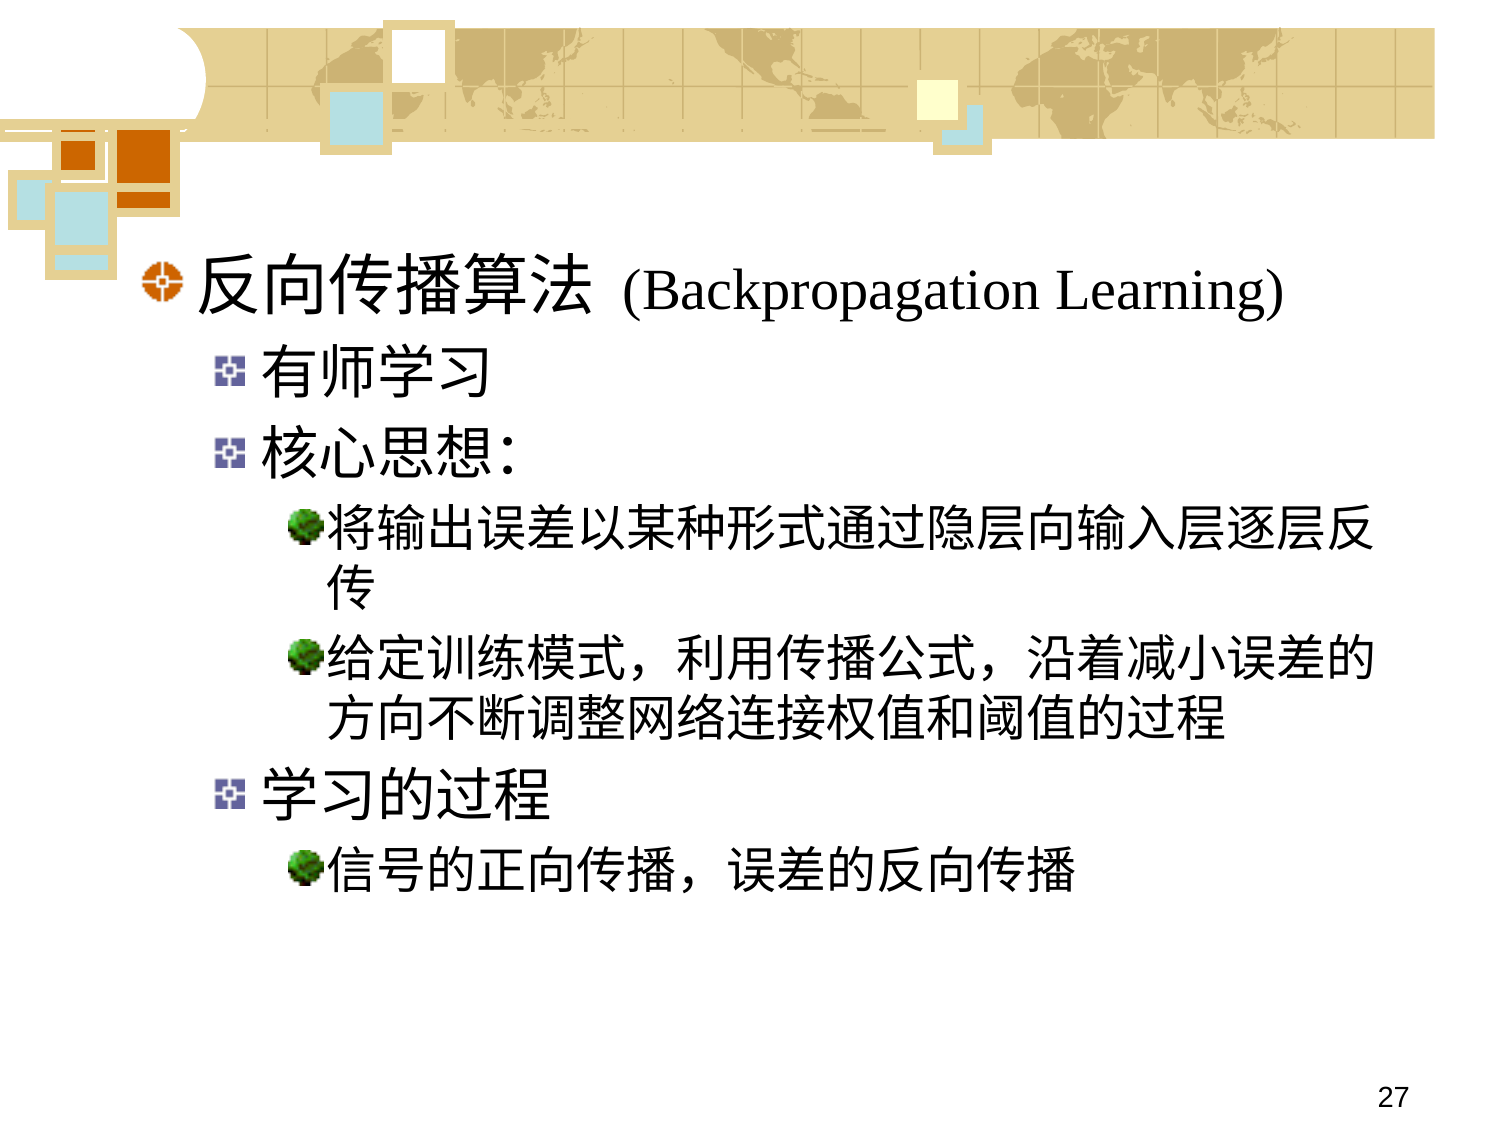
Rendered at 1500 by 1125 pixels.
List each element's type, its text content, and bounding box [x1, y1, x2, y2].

list 反向传播算法 (Backpropagation Learning) 有师学习 核心思想： 将输出误差以某种形式通过隐层向输入层逐层反传 给定训练模式，利用传播公式，沿着减小误差的方向不断调整网络连接权值和阈值的过程 学习的过程 信号的正向传播，误差的反向传播 [123, 235, 1436, 976]
picture [288, 509, 324, 545]
picture [213, 777, 245, 809]
picture [213, 436, 245, 468]
picture [213, 354, 245, 386]
slide_number 27 [891, 1070, 1426, 1106]
picture [288, 639, 324, 675]
picture [138, 260, 186, 307]
picture [288, 850, 324, 886]
